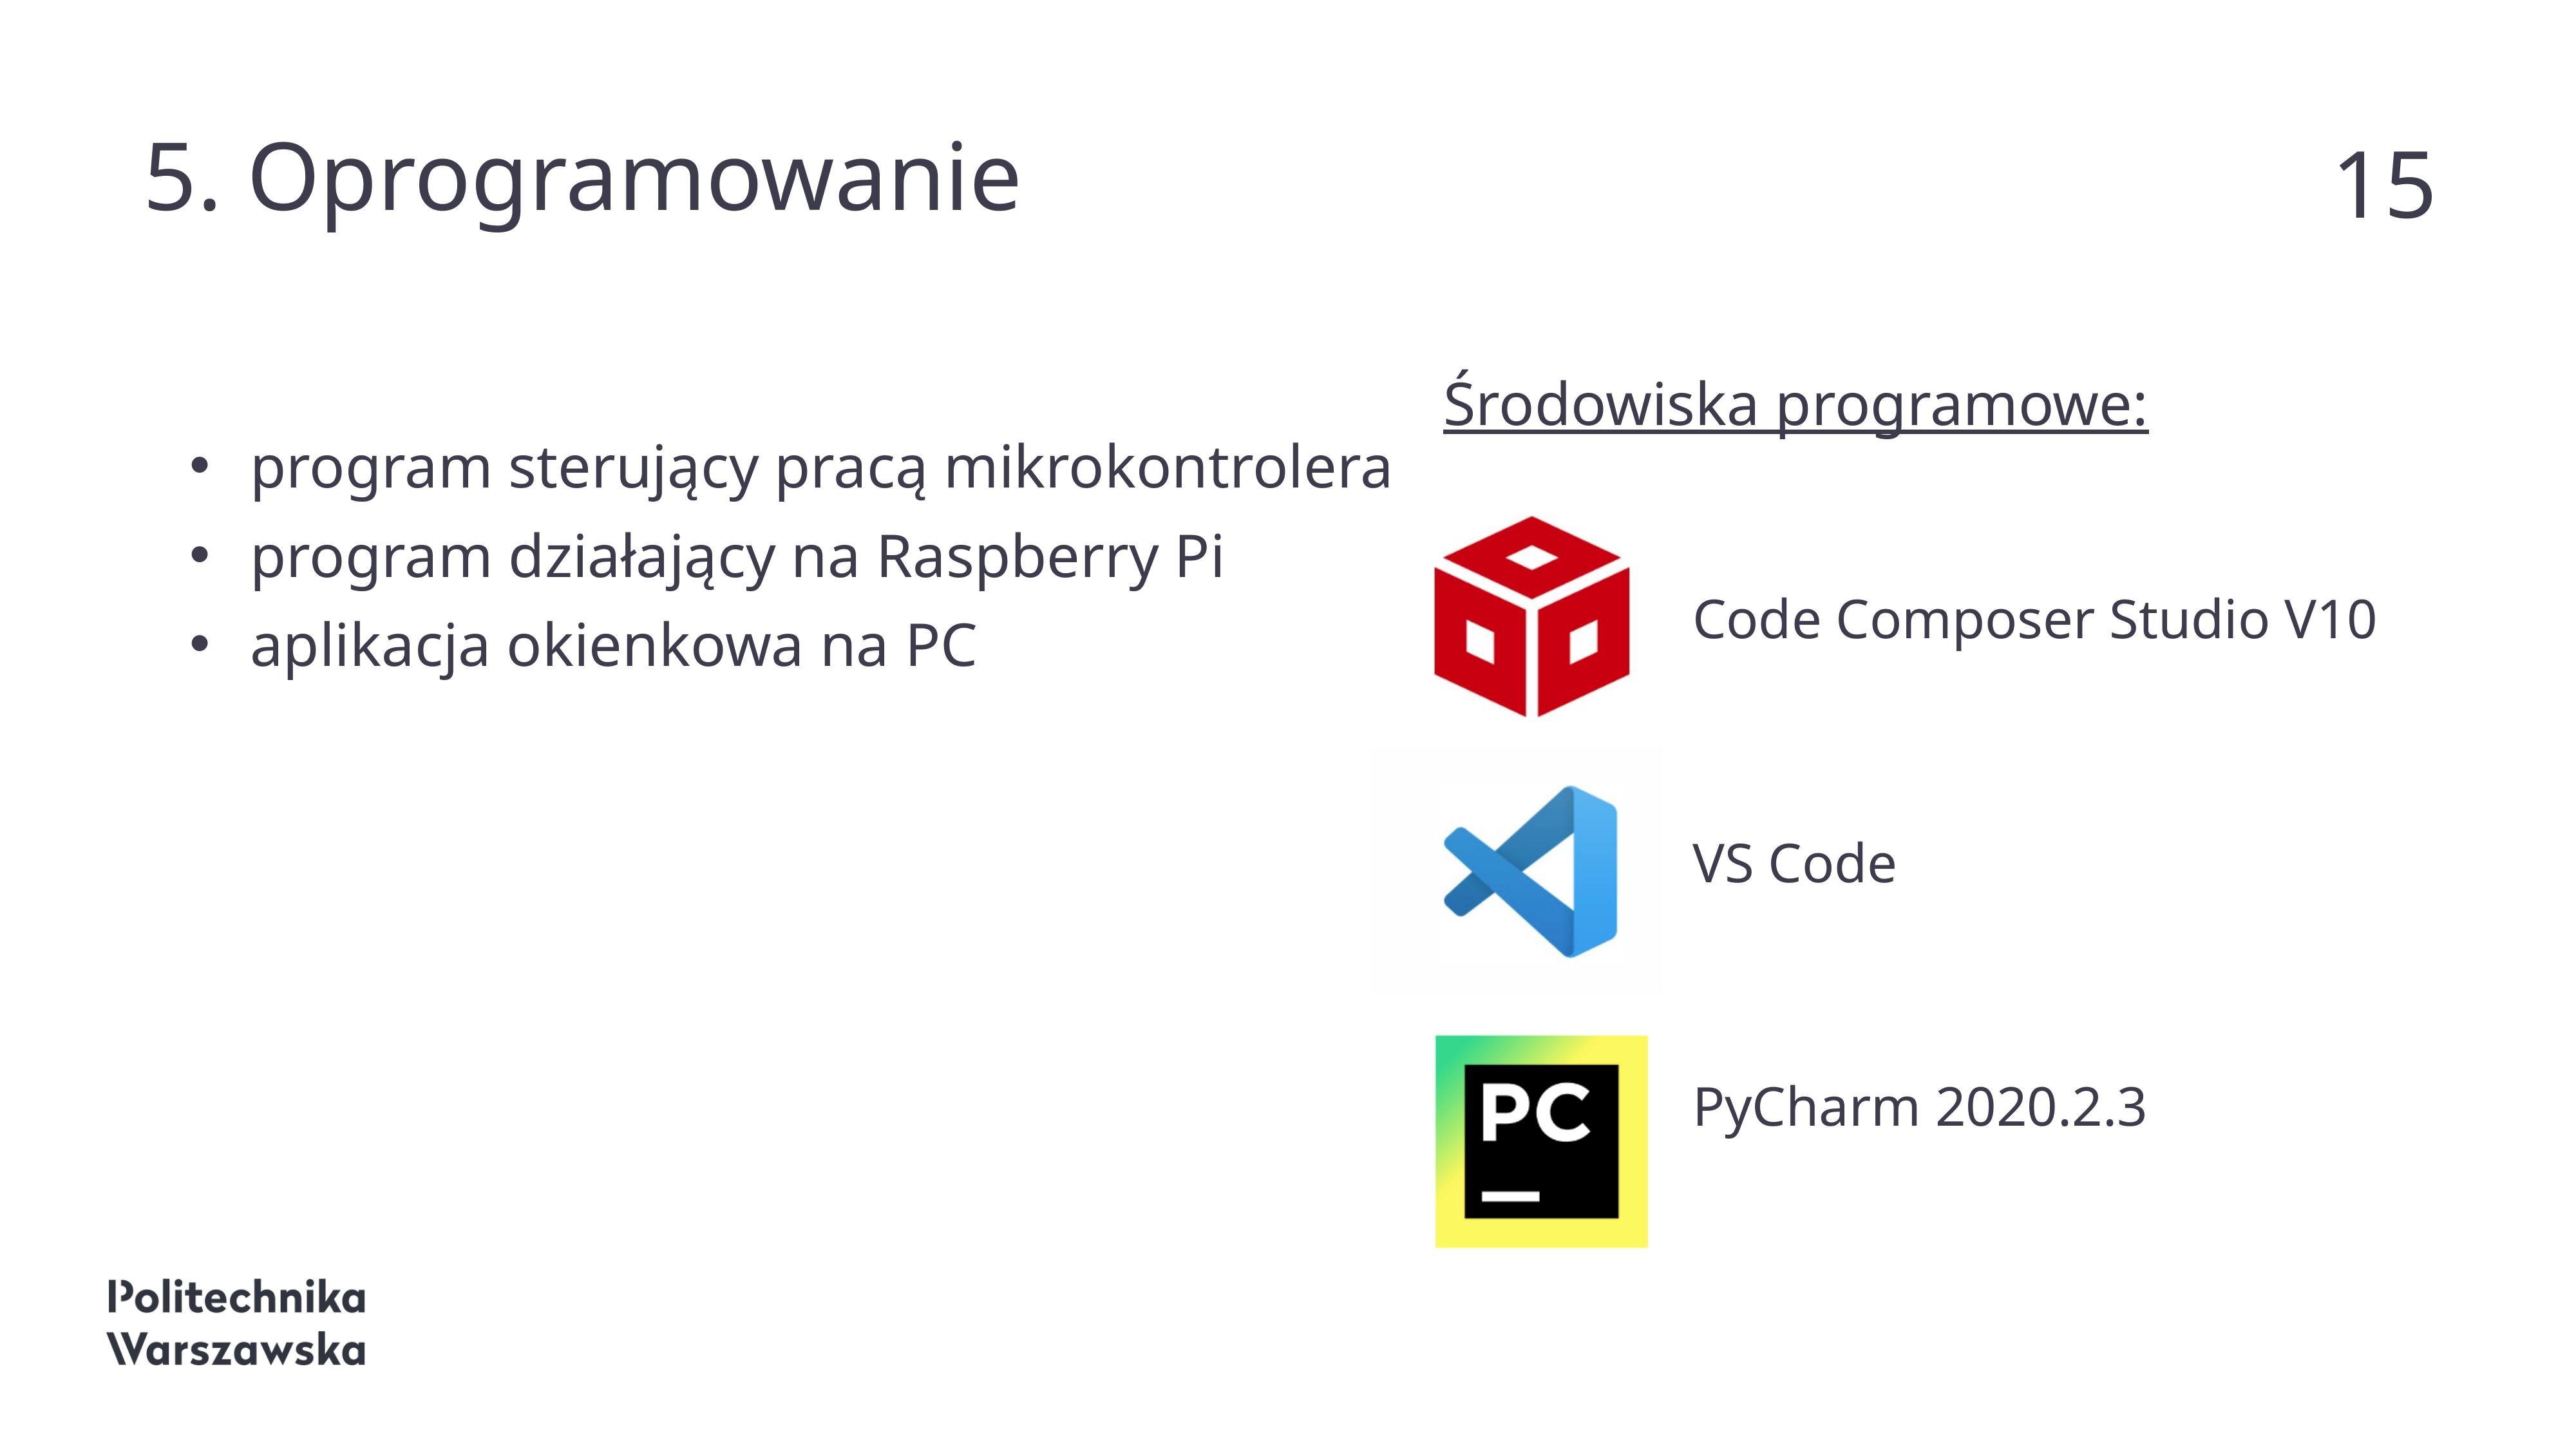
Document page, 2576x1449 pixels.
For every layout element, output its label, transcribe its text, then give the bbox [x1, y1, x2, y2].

list 5. Oprogramowanie [133, 89, 2286, 310]
list program sterujący pracą mikrokontrolera program działający na Raspberry Pi aplikacja okienkowa na PC [180, 410, 1683, 1104]
text_box Code Composer Studio V10 VS Code PyCharm 2020.2.3 [1683, 567, 2576, 1262]
picture [1428, 1030, 1660, 1256]
picture [1406, 511, 1661, 723]
text_box Środowiska programowe: [1434, 347, 2533, 568]
picture [106, 1278, 365, 1365]
picture [1372, 746, 1662, 993]
